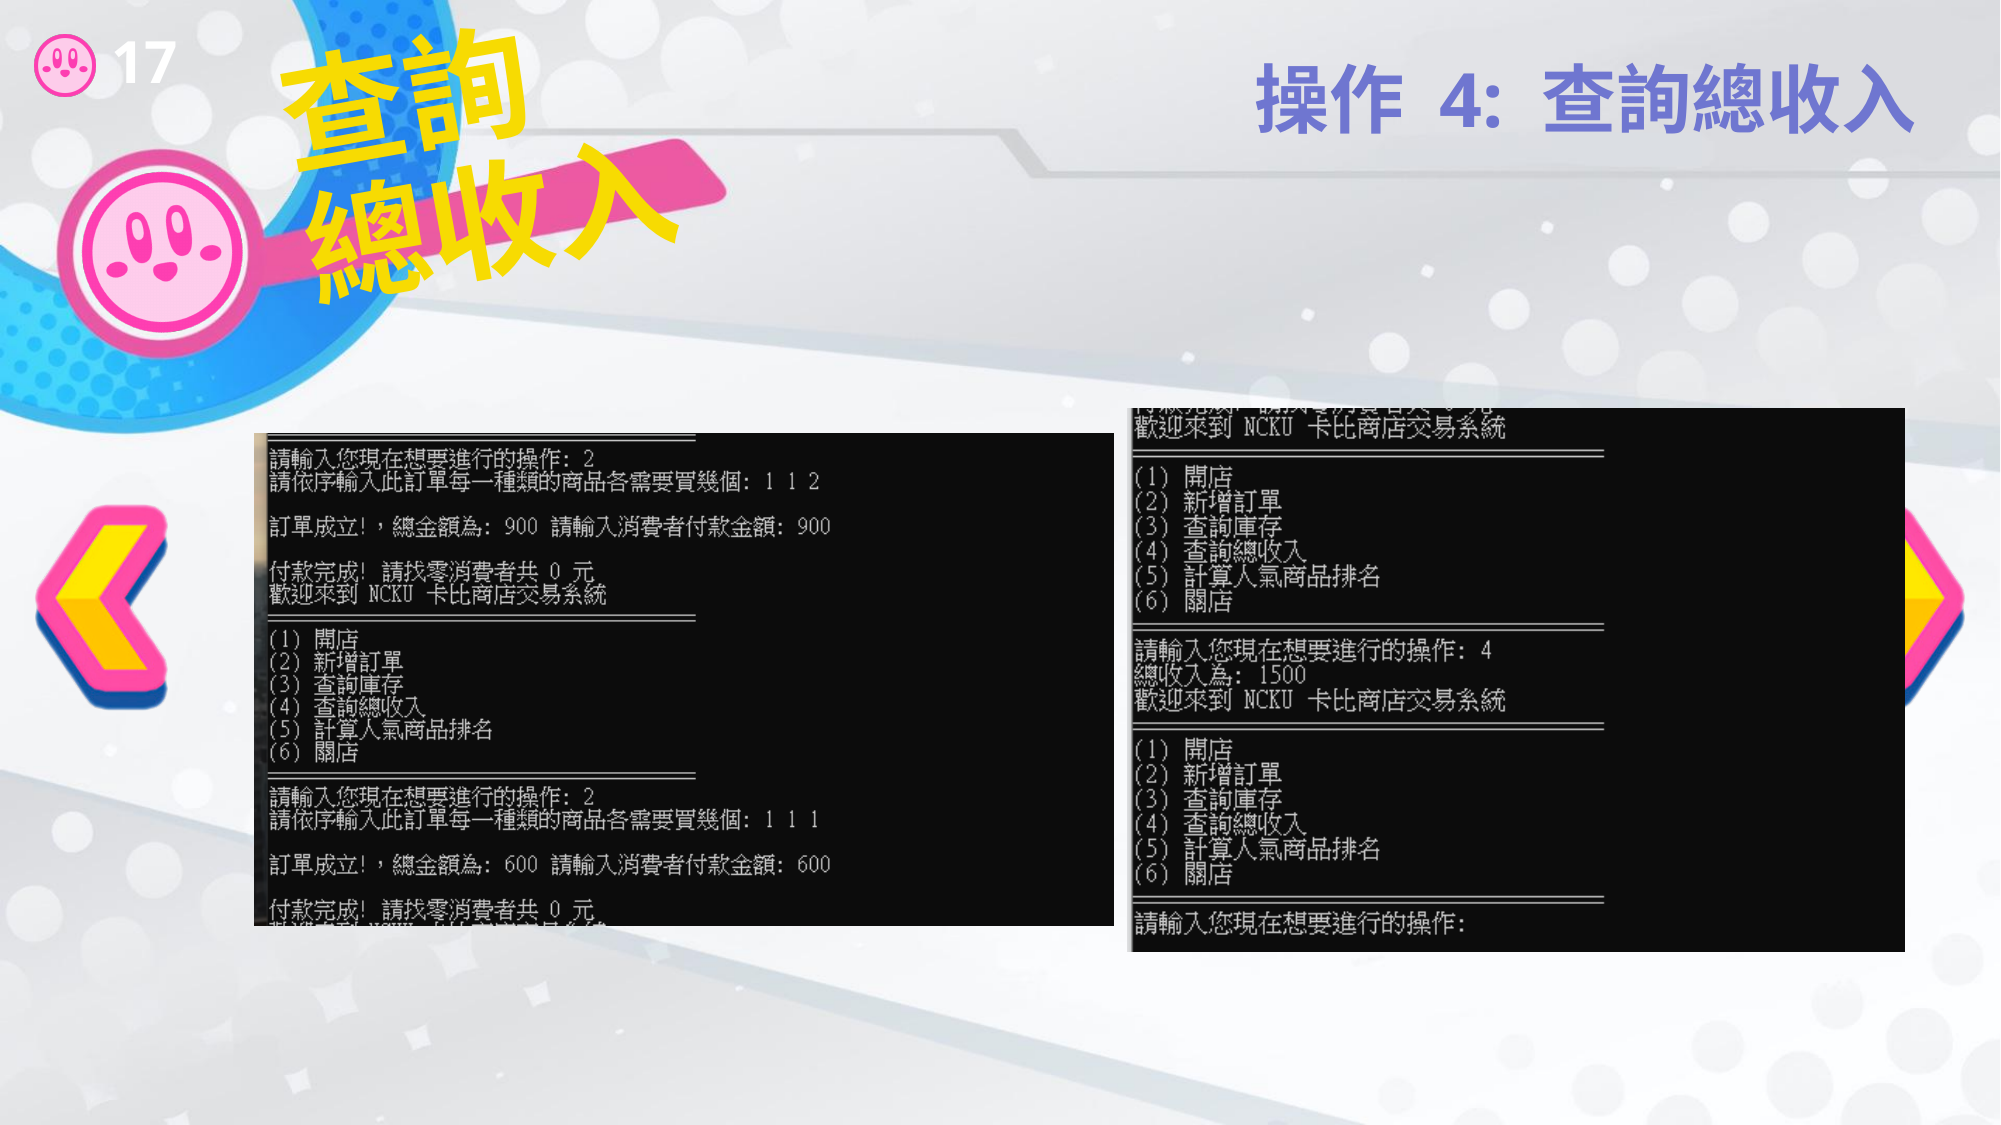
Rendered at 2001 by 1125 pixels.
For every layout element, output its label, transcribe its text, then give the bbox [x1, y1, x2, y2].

list 操作 4: 查詢總收入 [1081, 55, 1932, 709]
title 查詢 總收入 [255, 0, 876, 336]
picture [0, 0, 2001, 1125]
